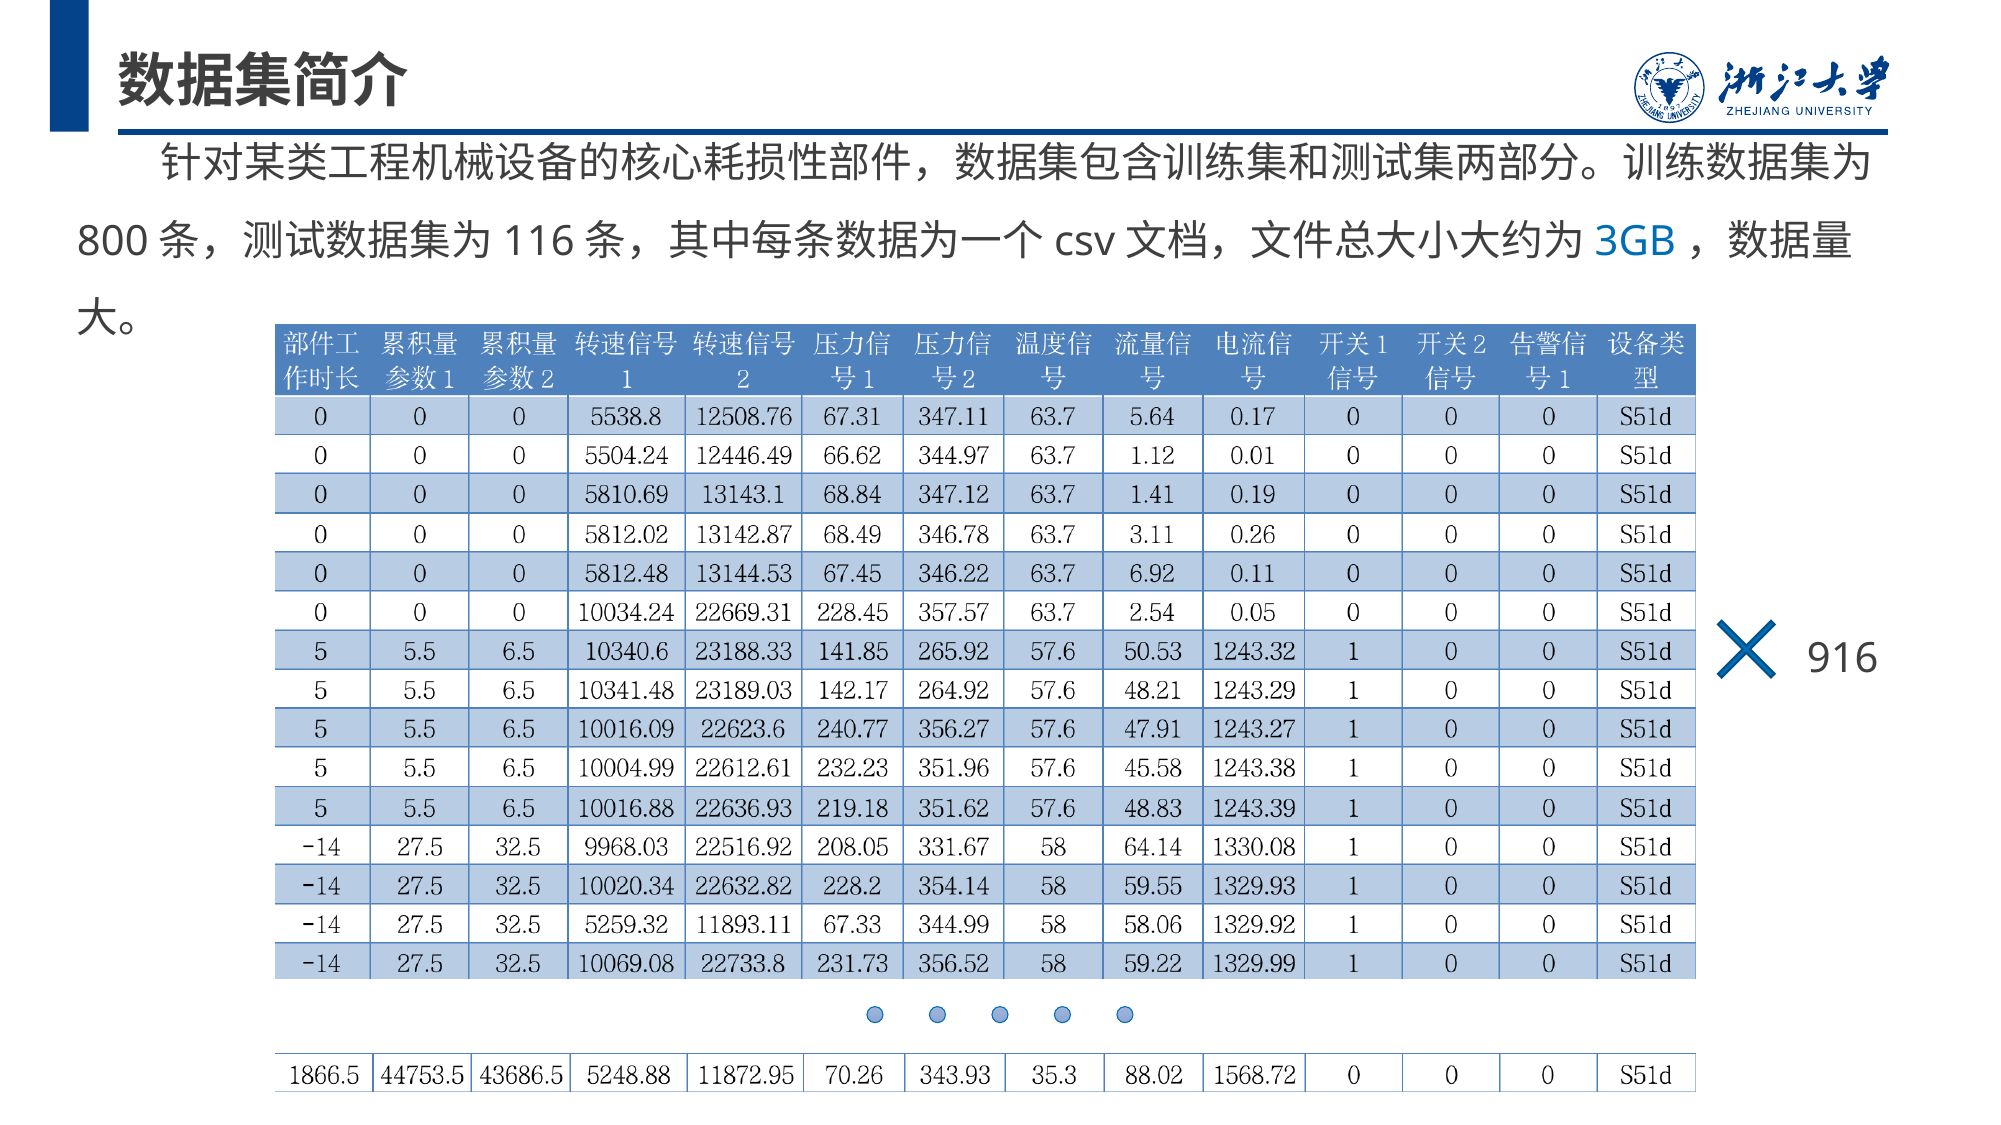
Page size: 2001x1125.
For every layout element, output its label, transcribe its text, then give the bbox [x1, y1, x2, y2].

text_box [928, 1006, 947, 1024]
text_box [1053, 1006, 1072, 1024]
text_box [866, 1006, 884, 1024]
text_box [1116, 1006, 1134, 1024]
text_box [1716, 619, 1777, 679]
text_box 916 [1785, 593, 1888, 692]
picture [275, 324, 1696, 979]
text_box 针对某类工程机械设备的核心耗损性部件，数据集包含训练集和测试集两部分。训练数据集为800条，测试数据集为116条，其中每条数据为一个csv文档，文件总大小大约为3GB，数据量大。 [76, 131, 1894, 318]
title 数据集简介 [117, 33, 1538, 131]
text_box [991, 1006, 1009, 1024]
picture [275, 1053, 1696, 1092]
